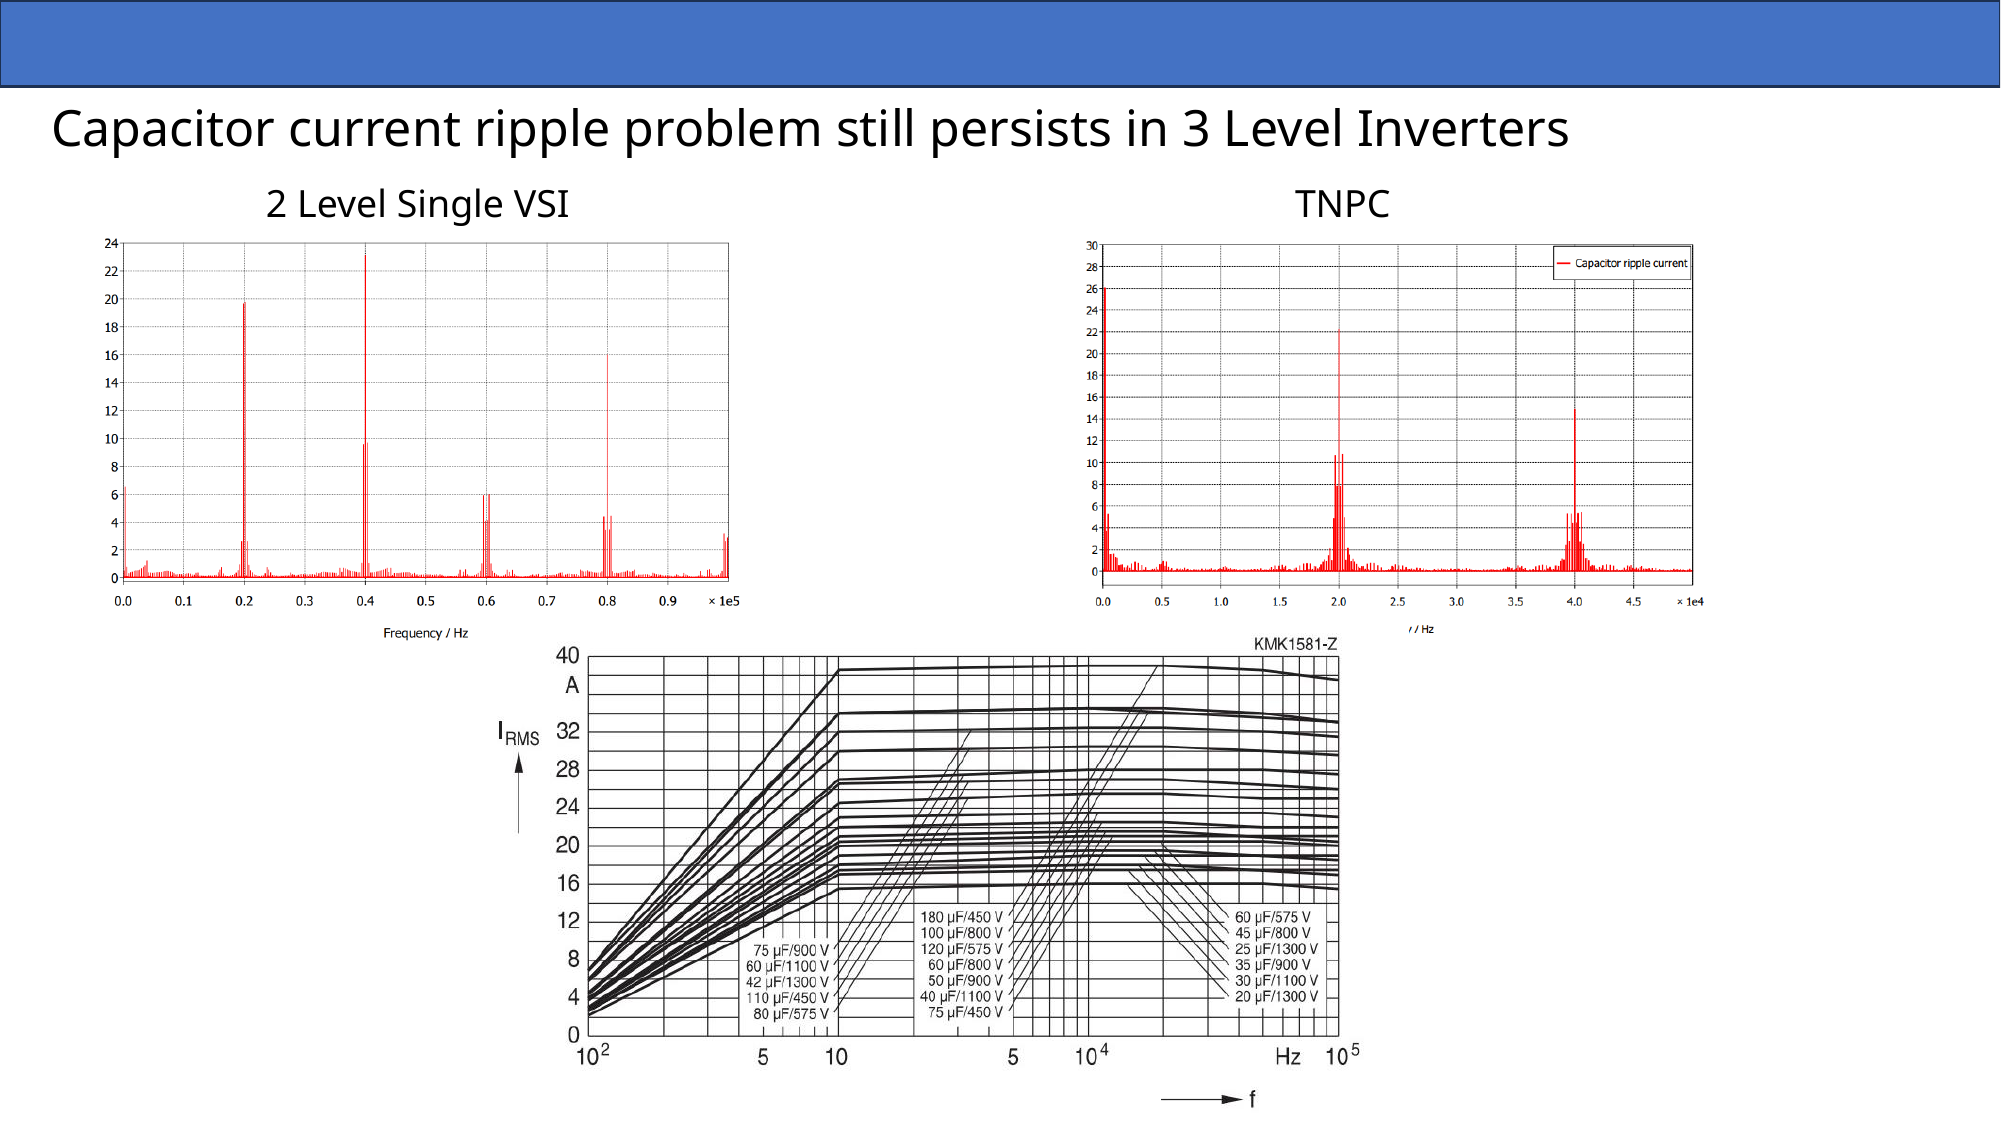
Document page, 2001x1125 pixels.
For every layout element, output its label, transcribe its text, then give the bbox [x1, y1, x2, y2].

text_box Capacitor current ripple problem still persists in 3 Level Inverters [36, 81, 1735, 172]
text_box 2 Level Single VSI [250, 172, 662, 220]
picture [74, 214, 1721, 1125]
text_box TNPC [1279, 172, 1513, 213]
